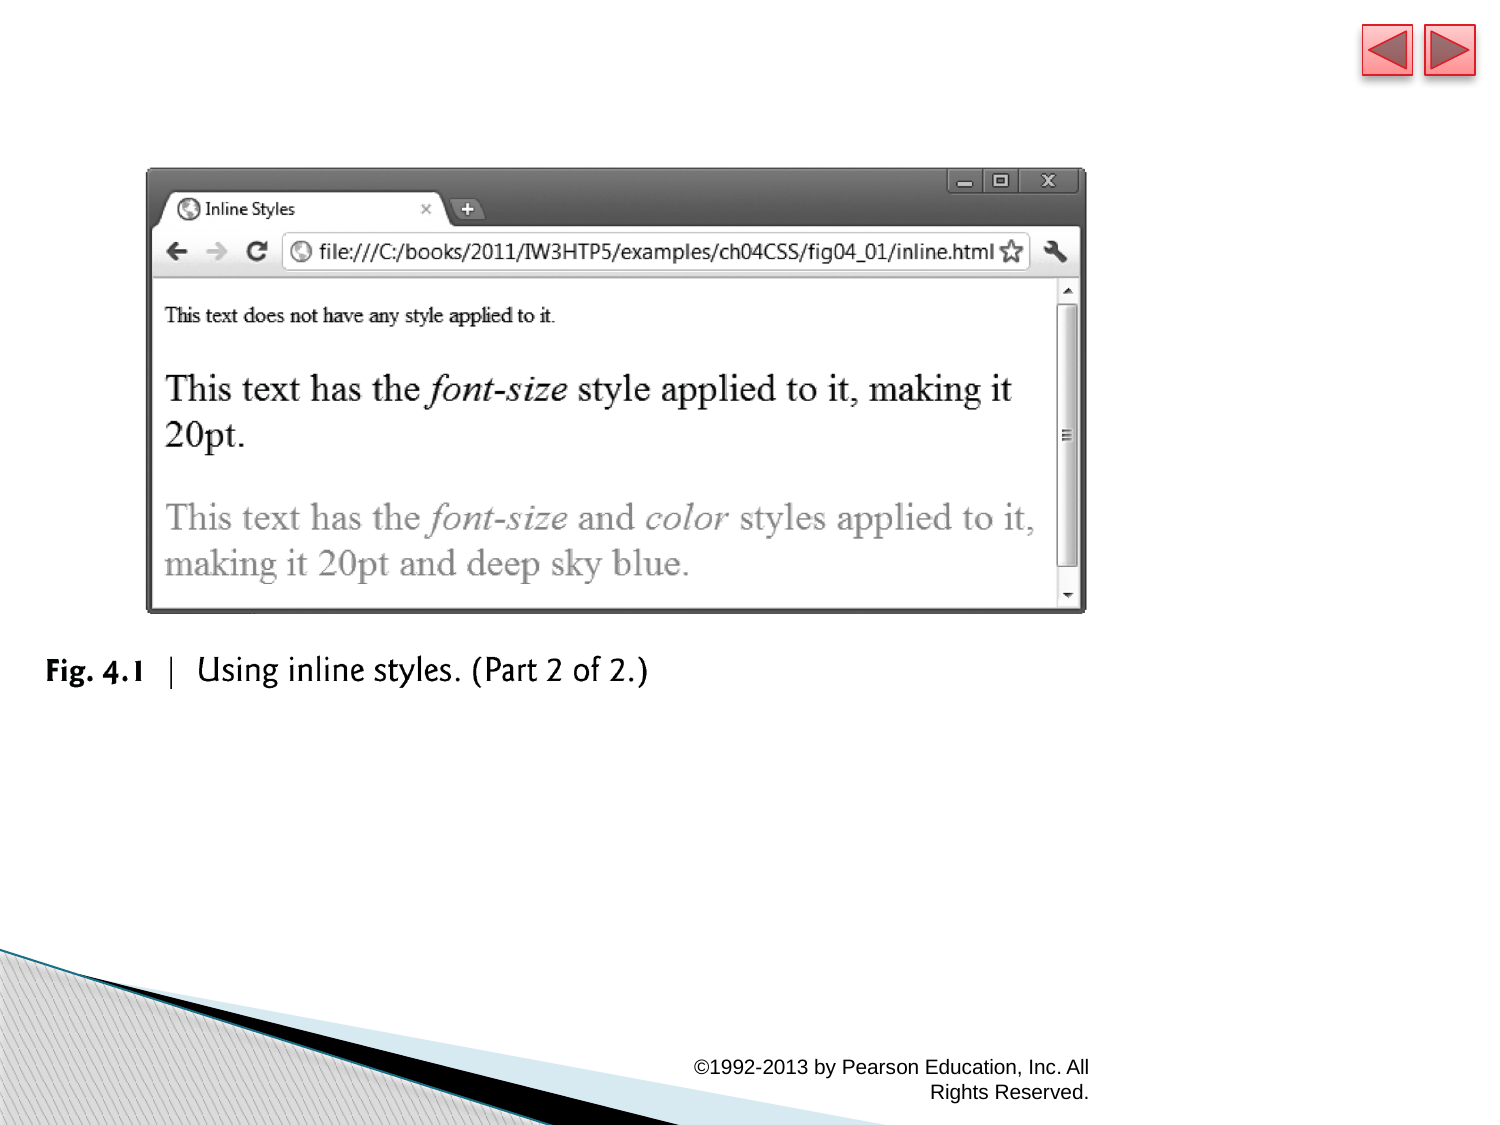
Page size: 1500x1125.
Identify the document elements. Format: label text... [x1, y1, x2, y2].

picture [0, 106, 1500, 1018]
footer ©1992-2013 by Pearson Education, Inc. All Rights Reserved. [650, 1051, 1105, 1112]
